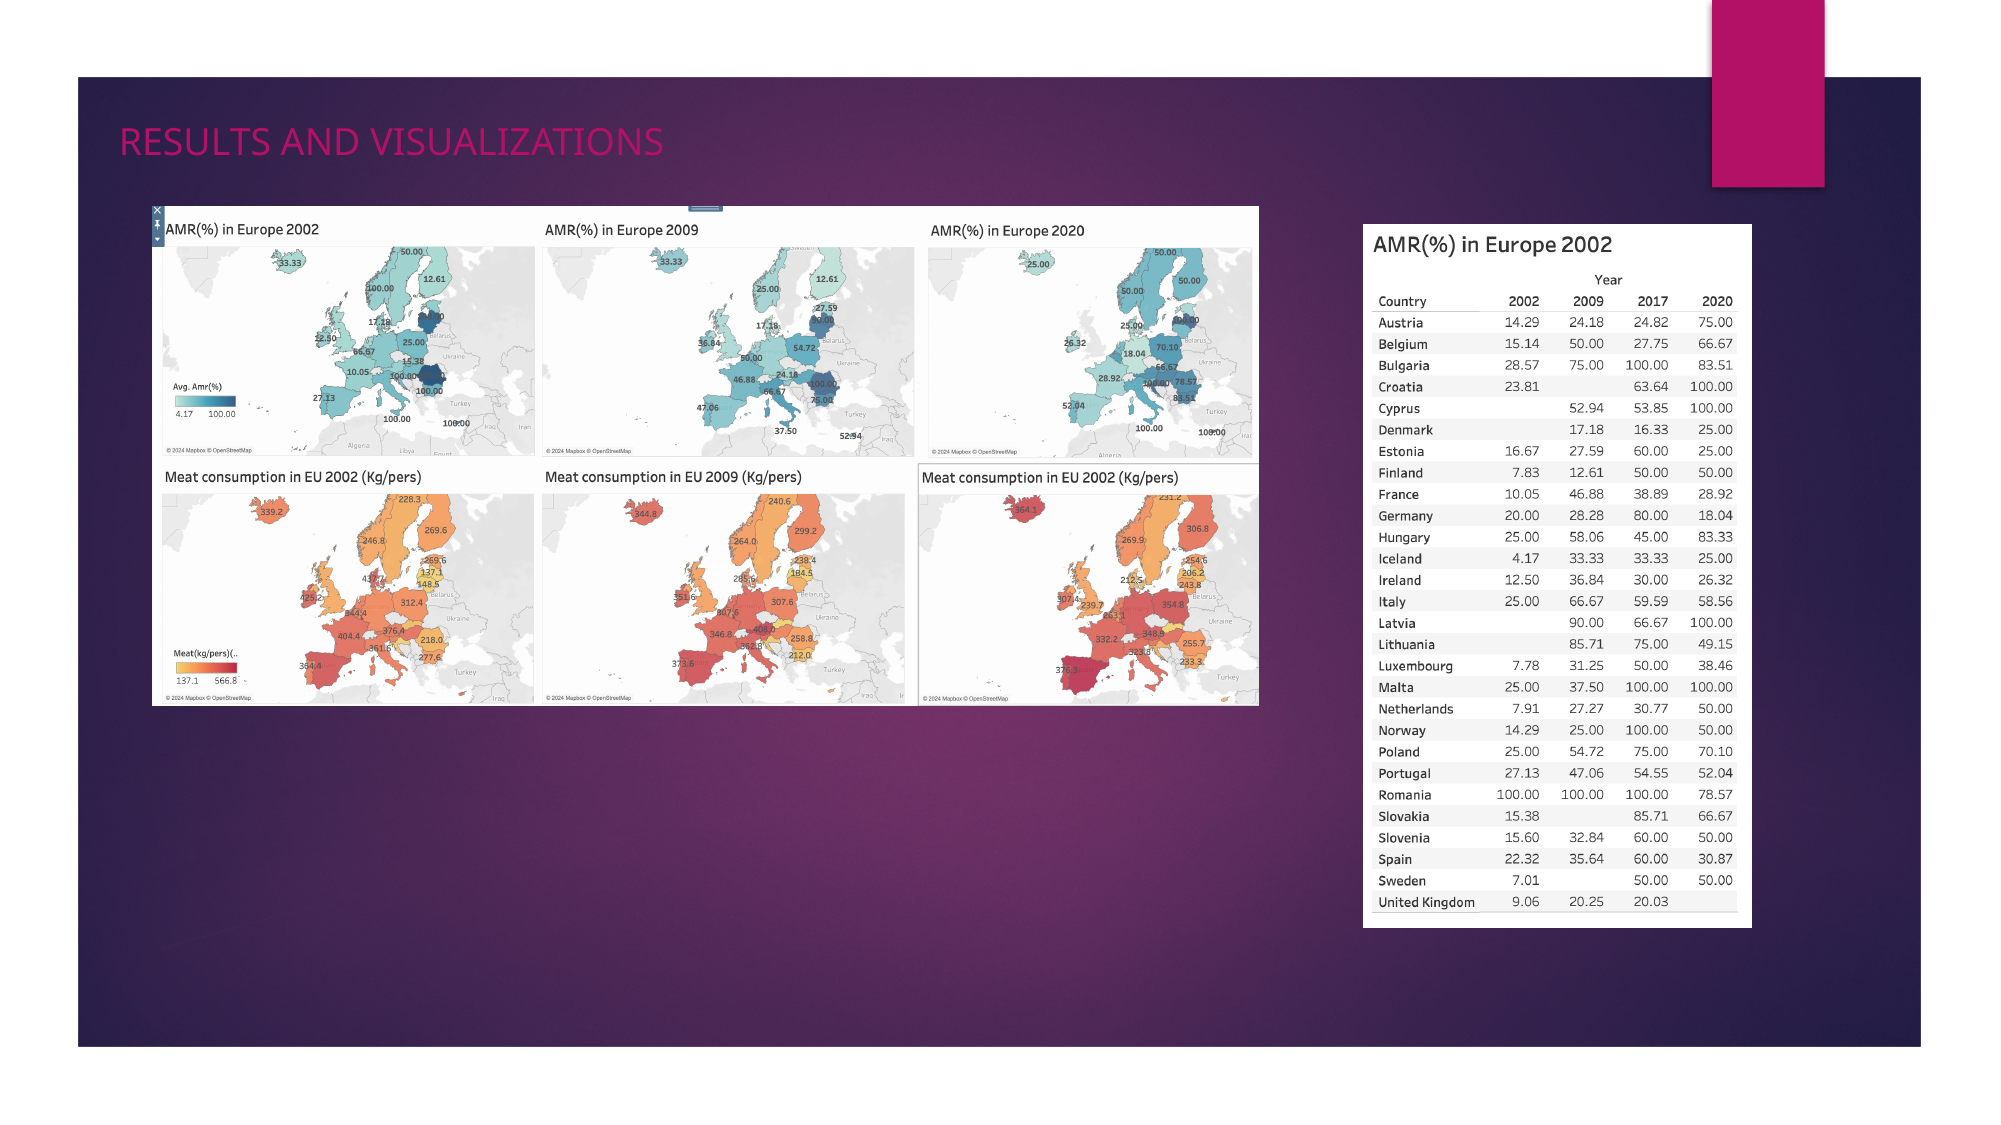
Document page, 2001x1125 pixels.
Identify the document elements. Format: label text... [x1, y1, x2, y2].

text_box RESULTS AND VISUALIZATIONS [104, 110, 680, 171]
picture [152, 206, 1259, 706]
picture [1363, 224, 1752, 929]
